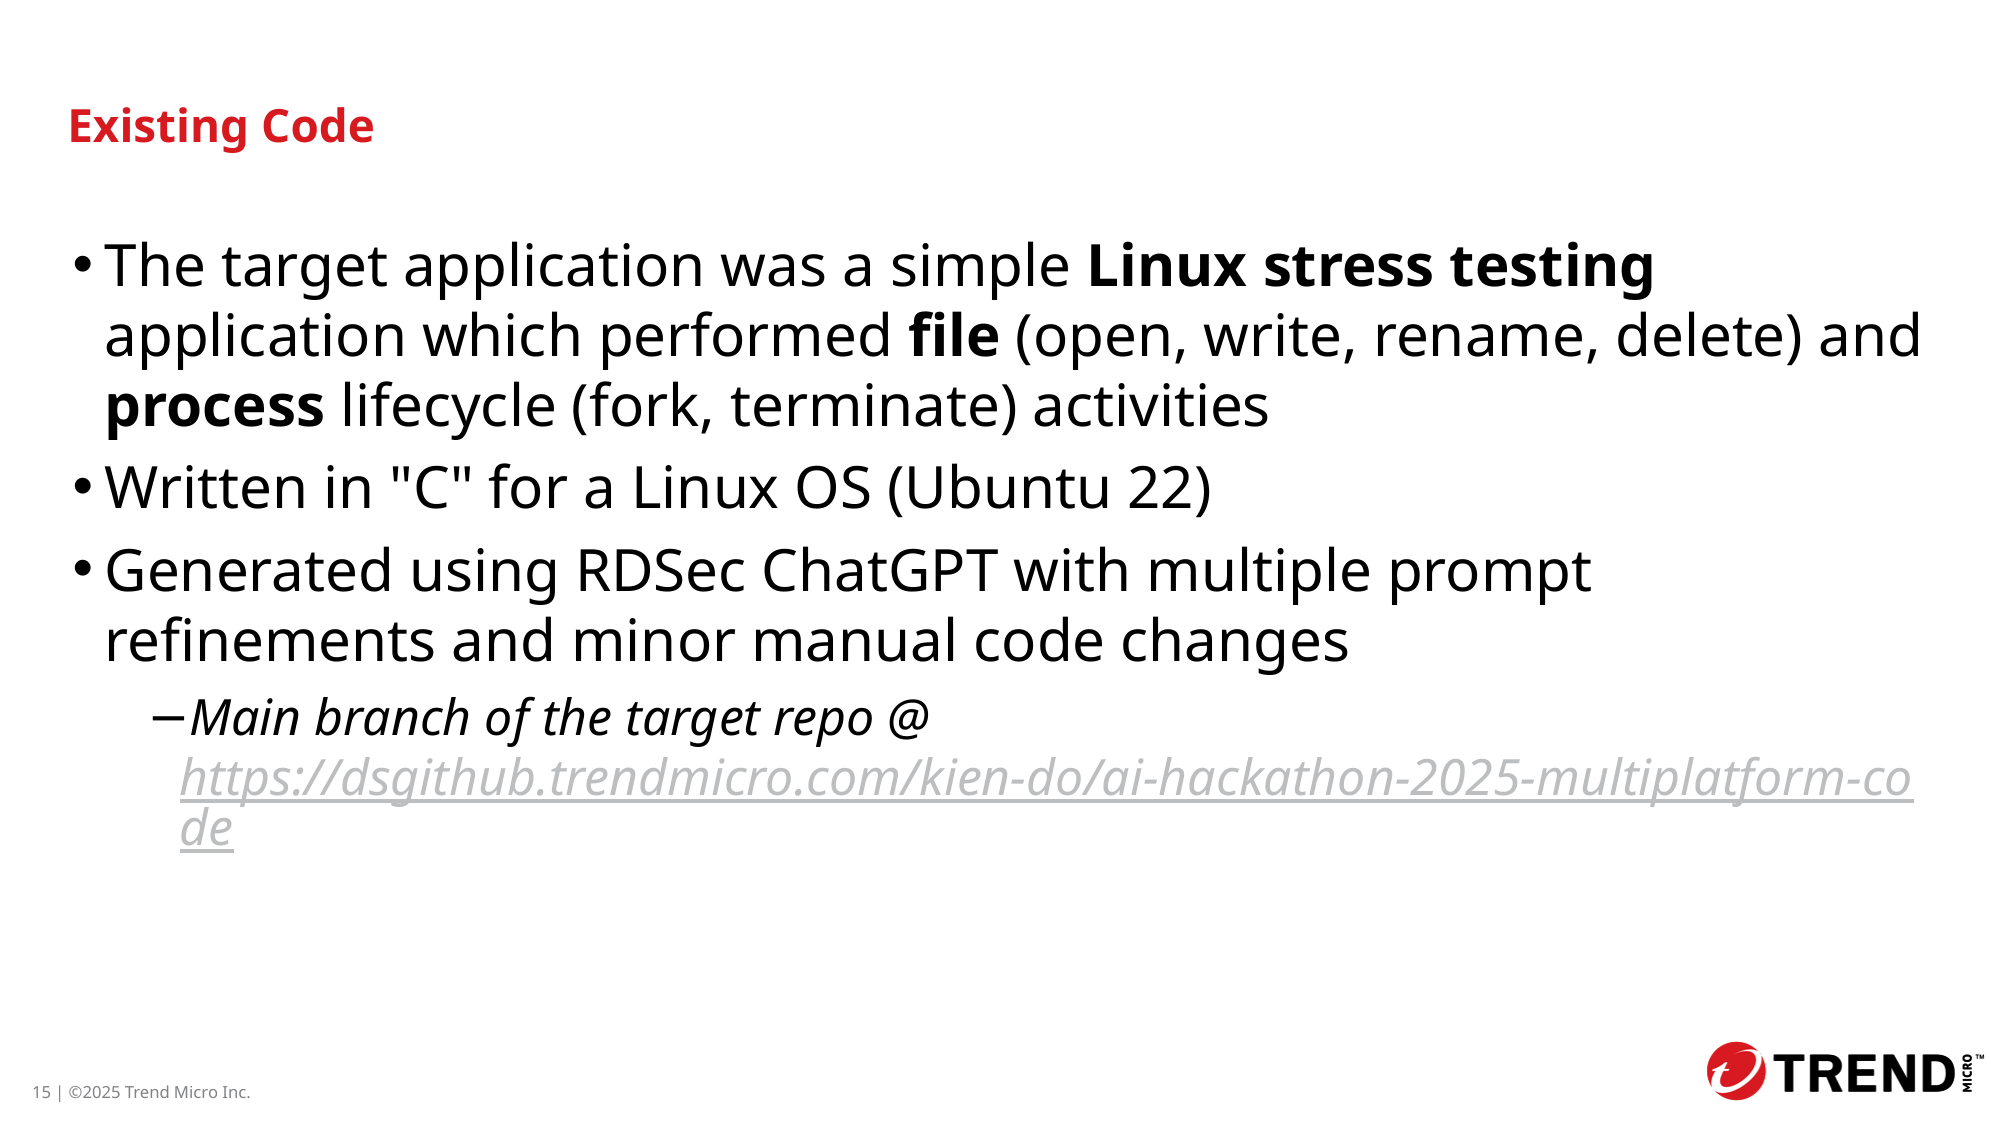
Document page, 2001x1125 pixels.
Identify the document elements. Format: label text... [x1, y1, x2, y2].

picture [1673, 1017, 2001, 1125]
title Existing Code [52, 88, 1949, 215]
list The target application was a simple Linux stress testing application which performed file (open, write, rename, delete) and process lifecycle (fork, terminate) activities Written in "C" for a Linux OS (Ubuntu 22) Generated using RDSec ChatGPT with multiple prompt refinements and minor manual code changes Main branch of the target repo @ https://dsgithub.trendmicro.com/kien-do/ai-hackathon-2025-multiplatform-code [52, 220, 1949, 968]
